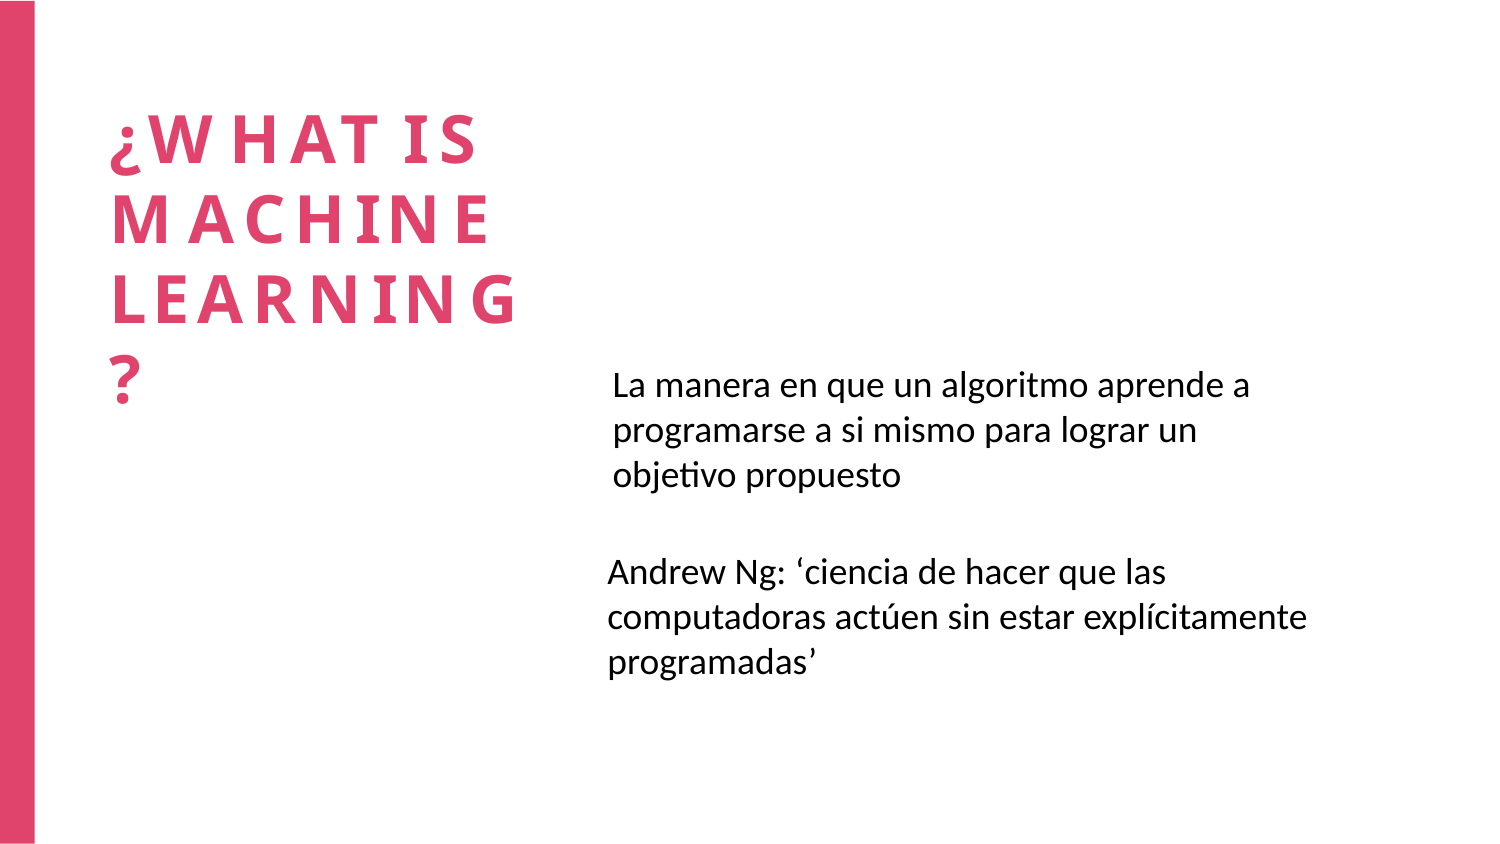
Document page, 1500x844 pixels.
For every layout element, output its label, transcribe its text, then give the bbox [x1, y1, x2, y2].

text_box Andrew Ng: ‘ciencia de hacer que las computadoras actúen sin estar explícitamente programadas’ [607, 546, 1309, 682]
text_box ¿WHAT IS MACHINE LEARNING? [107, 97, 533, 418]
text_box La manera en que un algoritmo aprende a programarse a si mismo para lograr un objetivo propuesto [612, 360, 1314, 496]
